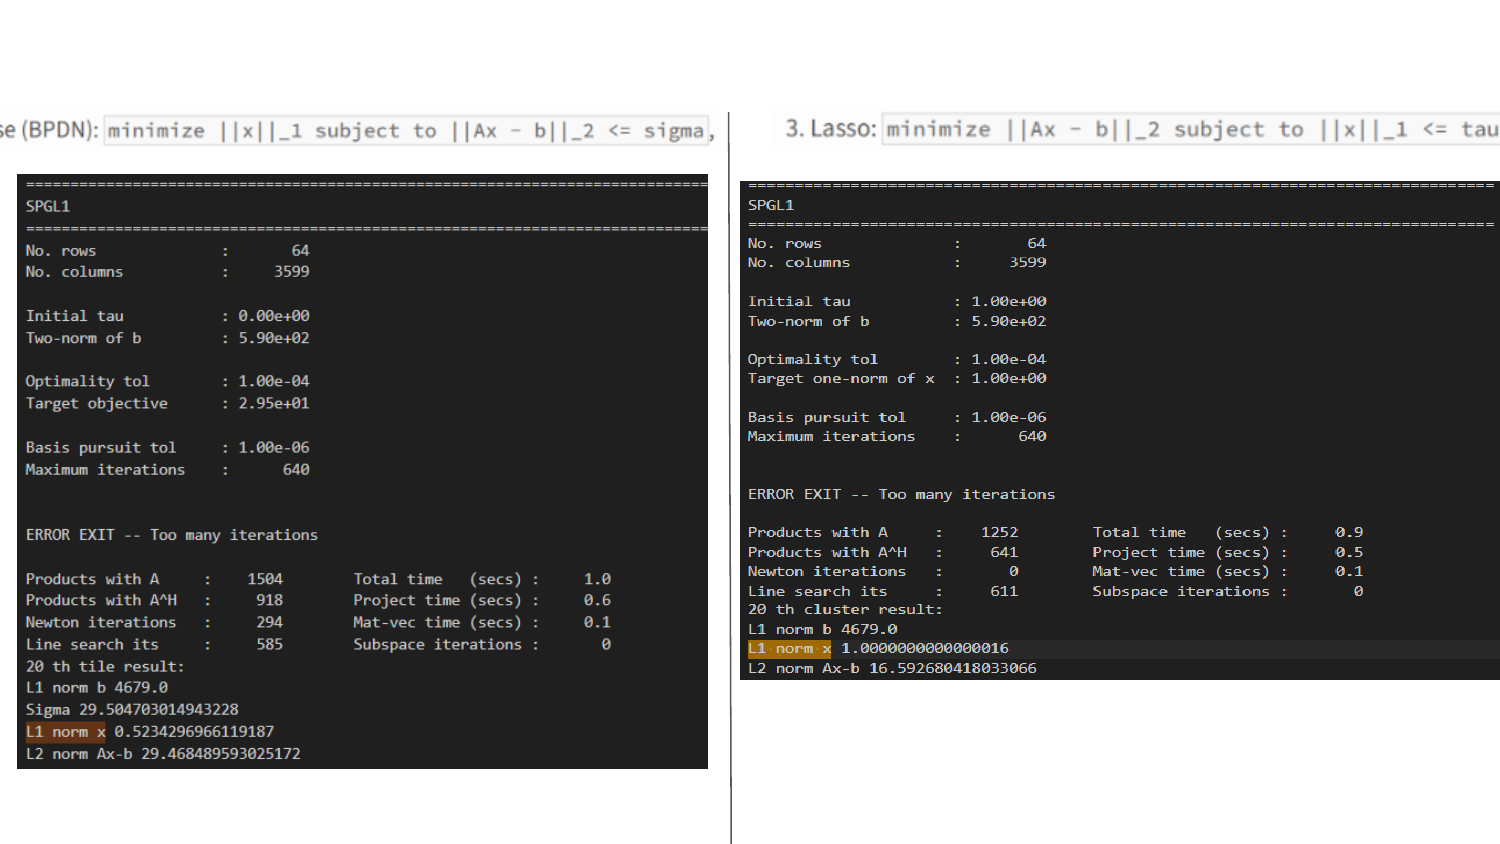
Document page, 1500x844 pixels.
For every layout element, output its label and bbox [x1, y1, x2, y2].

picture [0, 106, 722, 151]
picture [770, 106, 1500, 151]
picture [17, 173, 708, 769]
text_box [728, 111, 732, 844]
picture [740, 180, 1500, 680]
